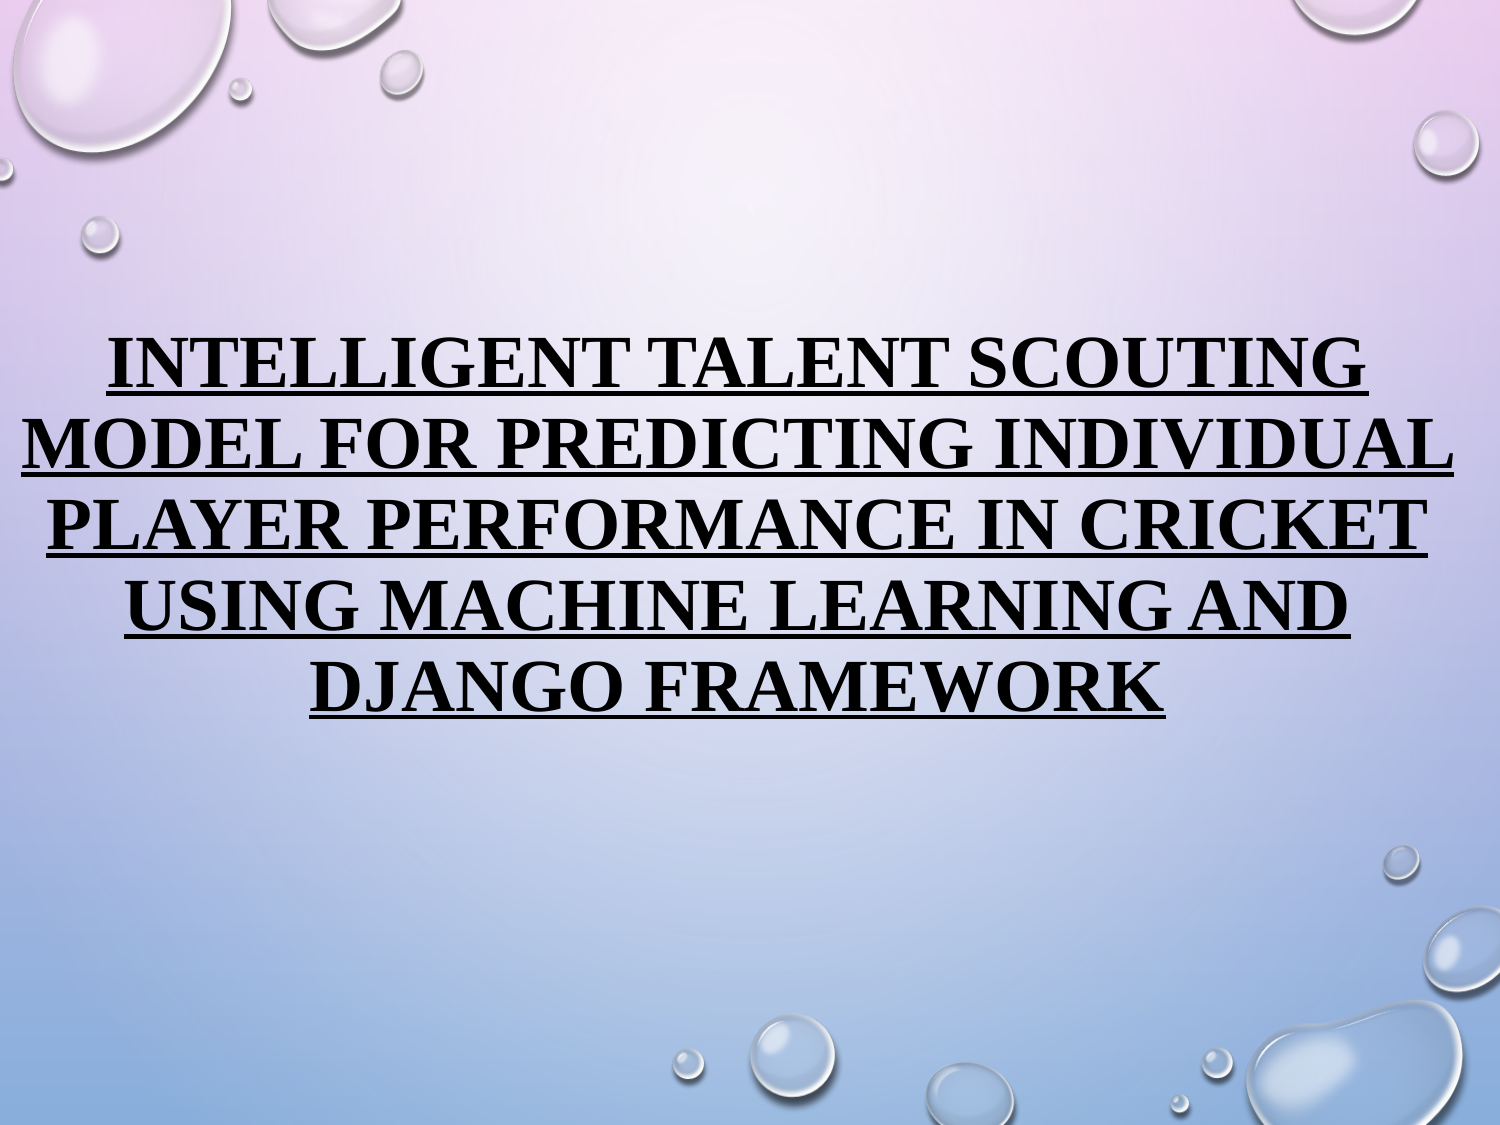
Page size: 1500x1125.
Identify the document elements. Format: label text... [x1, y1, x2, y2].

picture [0, 750, 1500, 1125]
title INTELLIGENT TALENT SCOUTING MODEL FOR PREDICTING INDIVIDUAL PLAYER PERFORMANCE IN CRICKET USING MACHINE LEARNING AND DJANGO FRAMEWORK [0, 299, 1500, 750]
picture [0, 0, 1500, 299]
